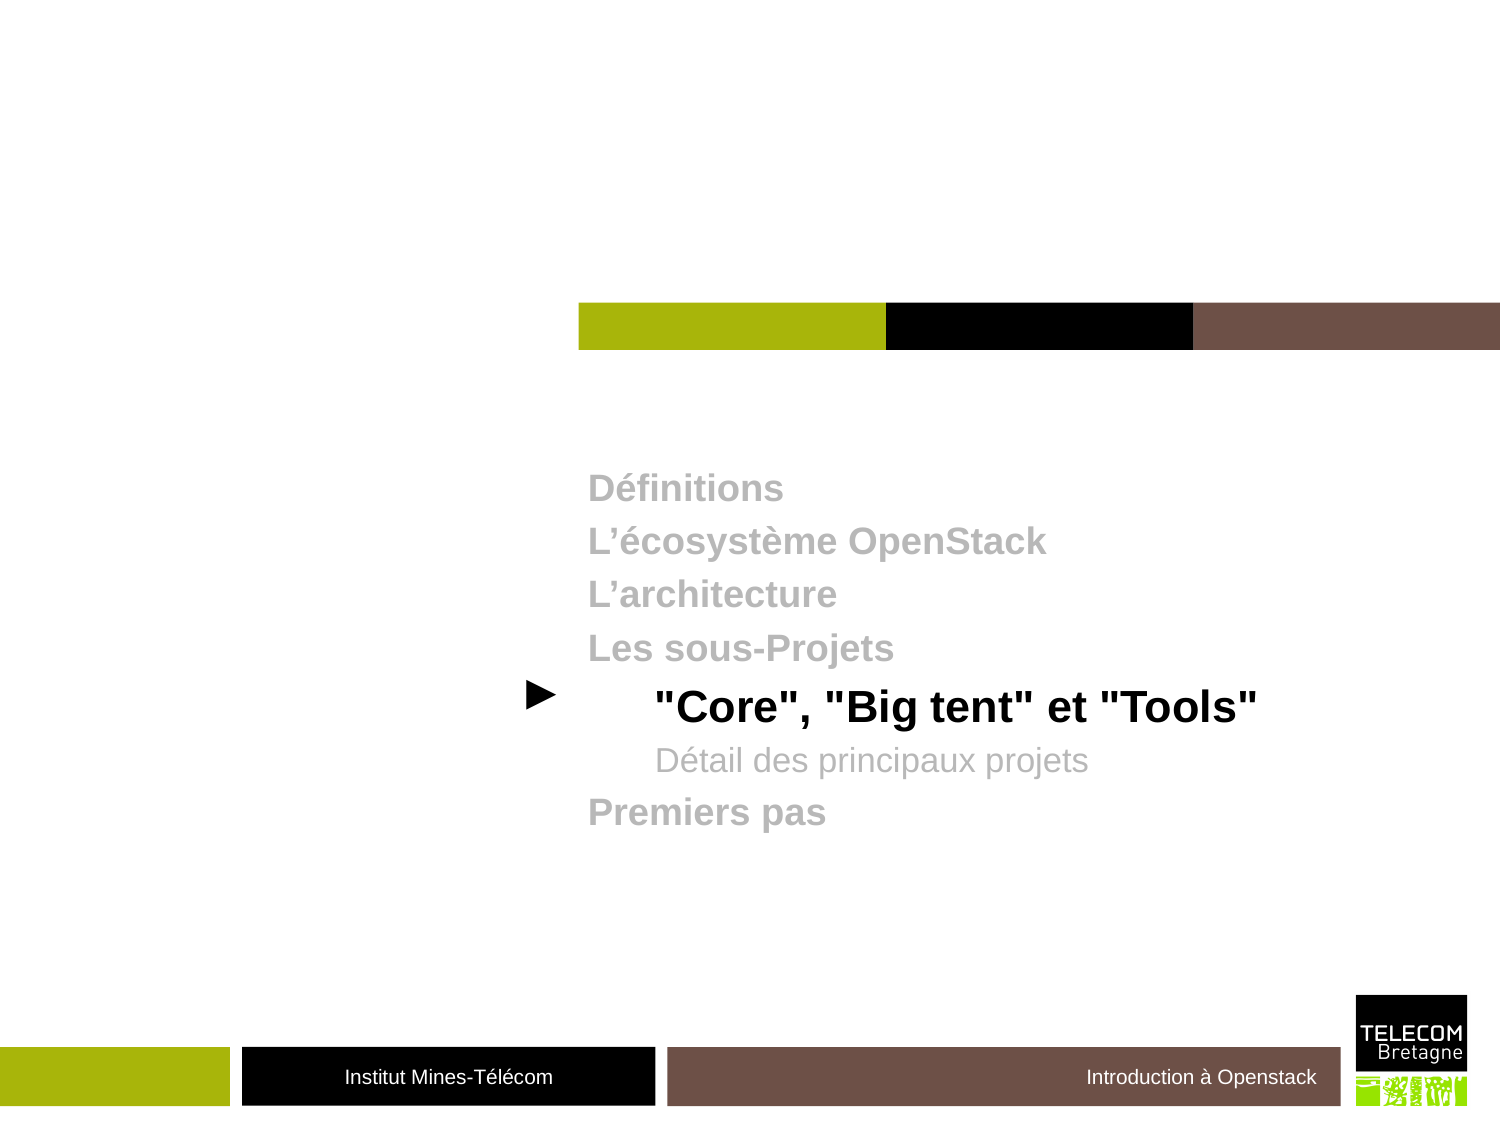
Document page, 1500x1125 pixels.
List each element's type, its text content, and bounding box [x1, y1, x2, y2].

text_box ► [501, 652, 585, 727]
subtitle Définitions L’écosystème OpenStack L’architecture Les sous-Projets "Core", "Big tent" et "Tools" Détail des principaux projets Premiers pas [572, 456, 1388, 843]
picture [1352, 991, 1471, 1110]
footer Introduction à Openstack [667, 1046, 1341, 1106]
